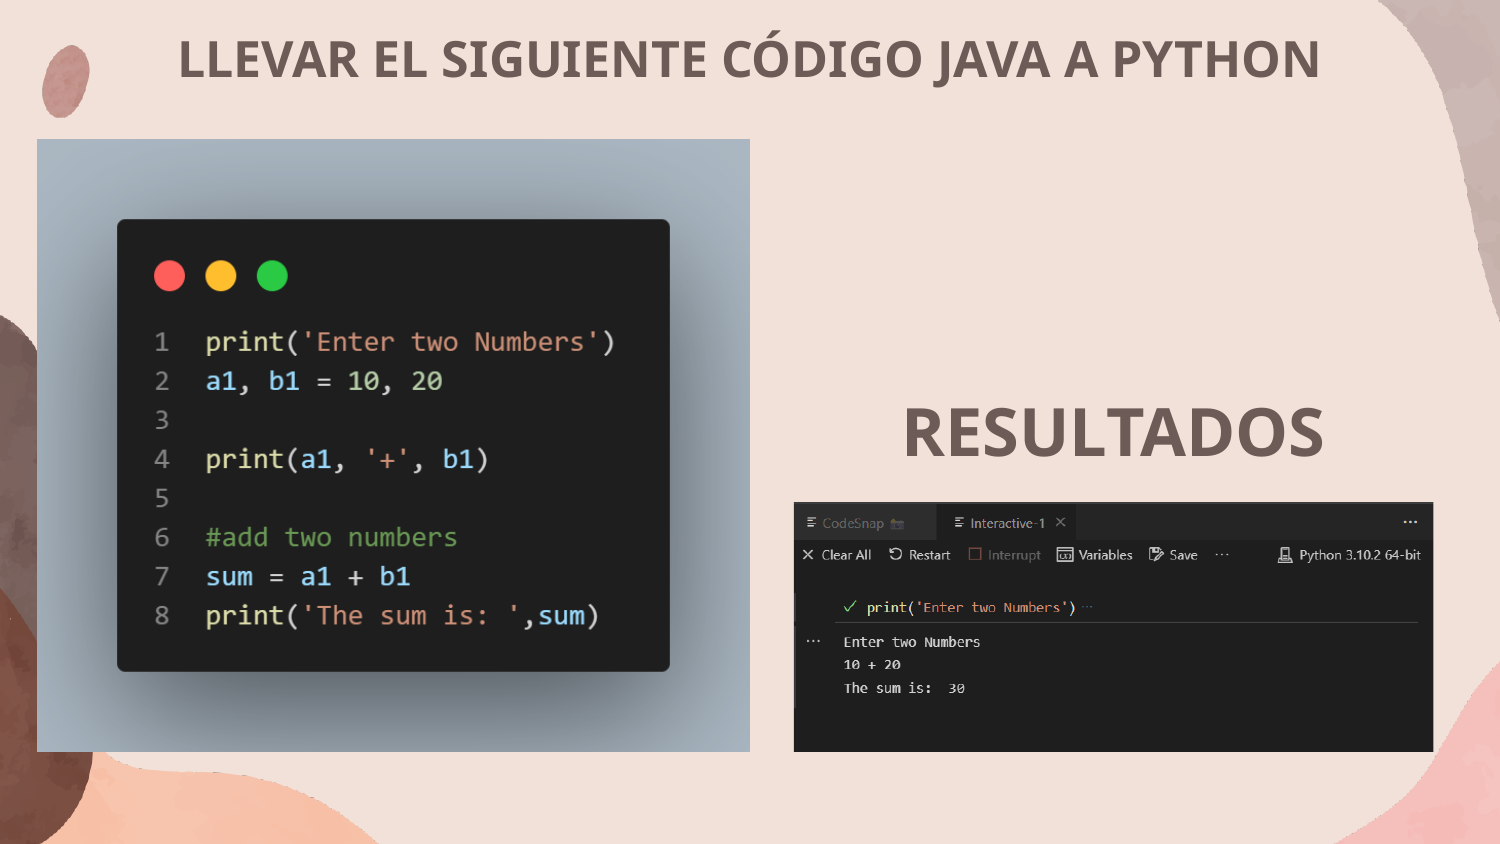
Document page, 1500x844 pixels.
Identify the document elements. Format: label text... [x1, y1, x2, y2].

text_box RESULTADOS [799, 374, 1428, 469]
picture [0, 0, 1500, 844]
title LLEVAR EL SIGUIENTE CÓDIGO JAVA A PYTHON [118, 12, 1382, 107]
